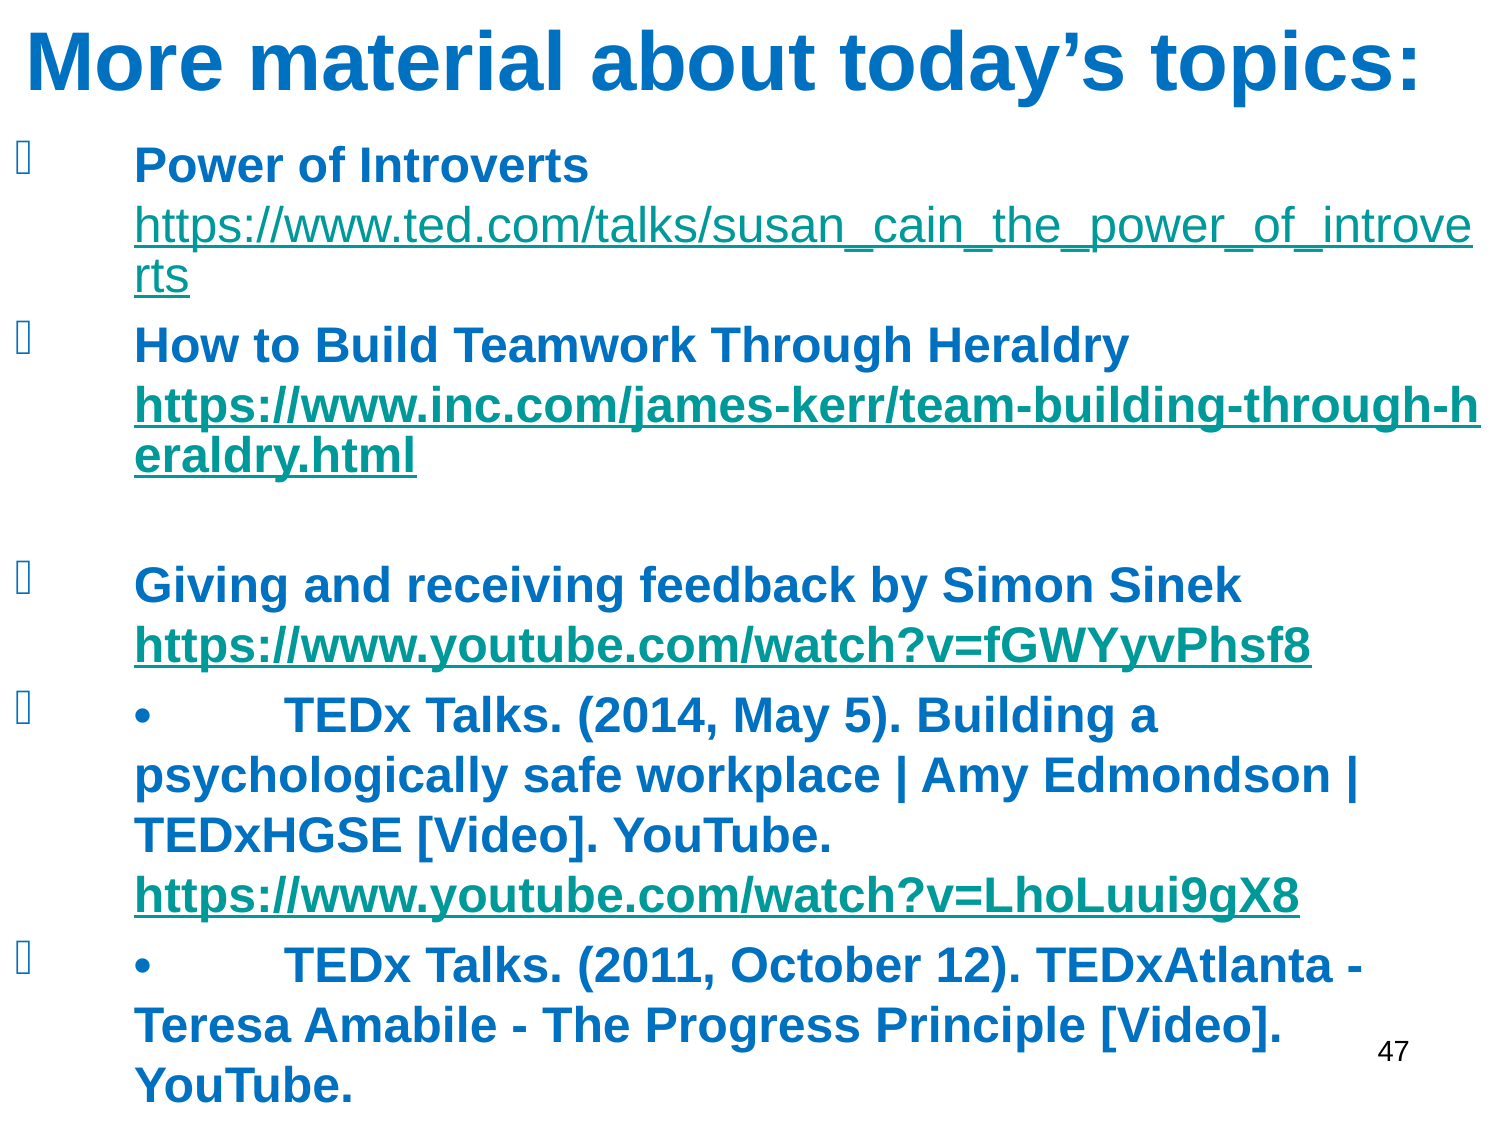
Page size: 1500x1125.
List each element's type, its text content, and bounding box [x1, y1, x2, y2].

text_box More material about today’s topics: [0, 0, 1450, 124]
slide_number 47 [1074, 1024, 1426, 1103]
text_box Power of Introverts https://www.ted.com/talks/susan_cain_the_power_of_introverts How to Build Teamwork Through Heraldry https://www.inc.com/james-kerr/team-building-through-heraldry.html Giving and receiving feedback by Simon Sinek https://www.youtube.com/watch?v=fGWYyvPhsf8 • TEDx Talks. (2014, May 5). Building a psychologically safe workplace | Amy Edmondson |TEDxHGSE [Video]. YouTube. https://www.youtube.com/watch?v=LhoLuui9gX8 • TEDx Talks. (2011, October 12). TEDxAtlanta - Teresa Amabile - The Progress Principle [Video]. YouTube. https://www.youtube.com/watch?v=XD6N8bsjOEE [0, 124, 1500, 863]
